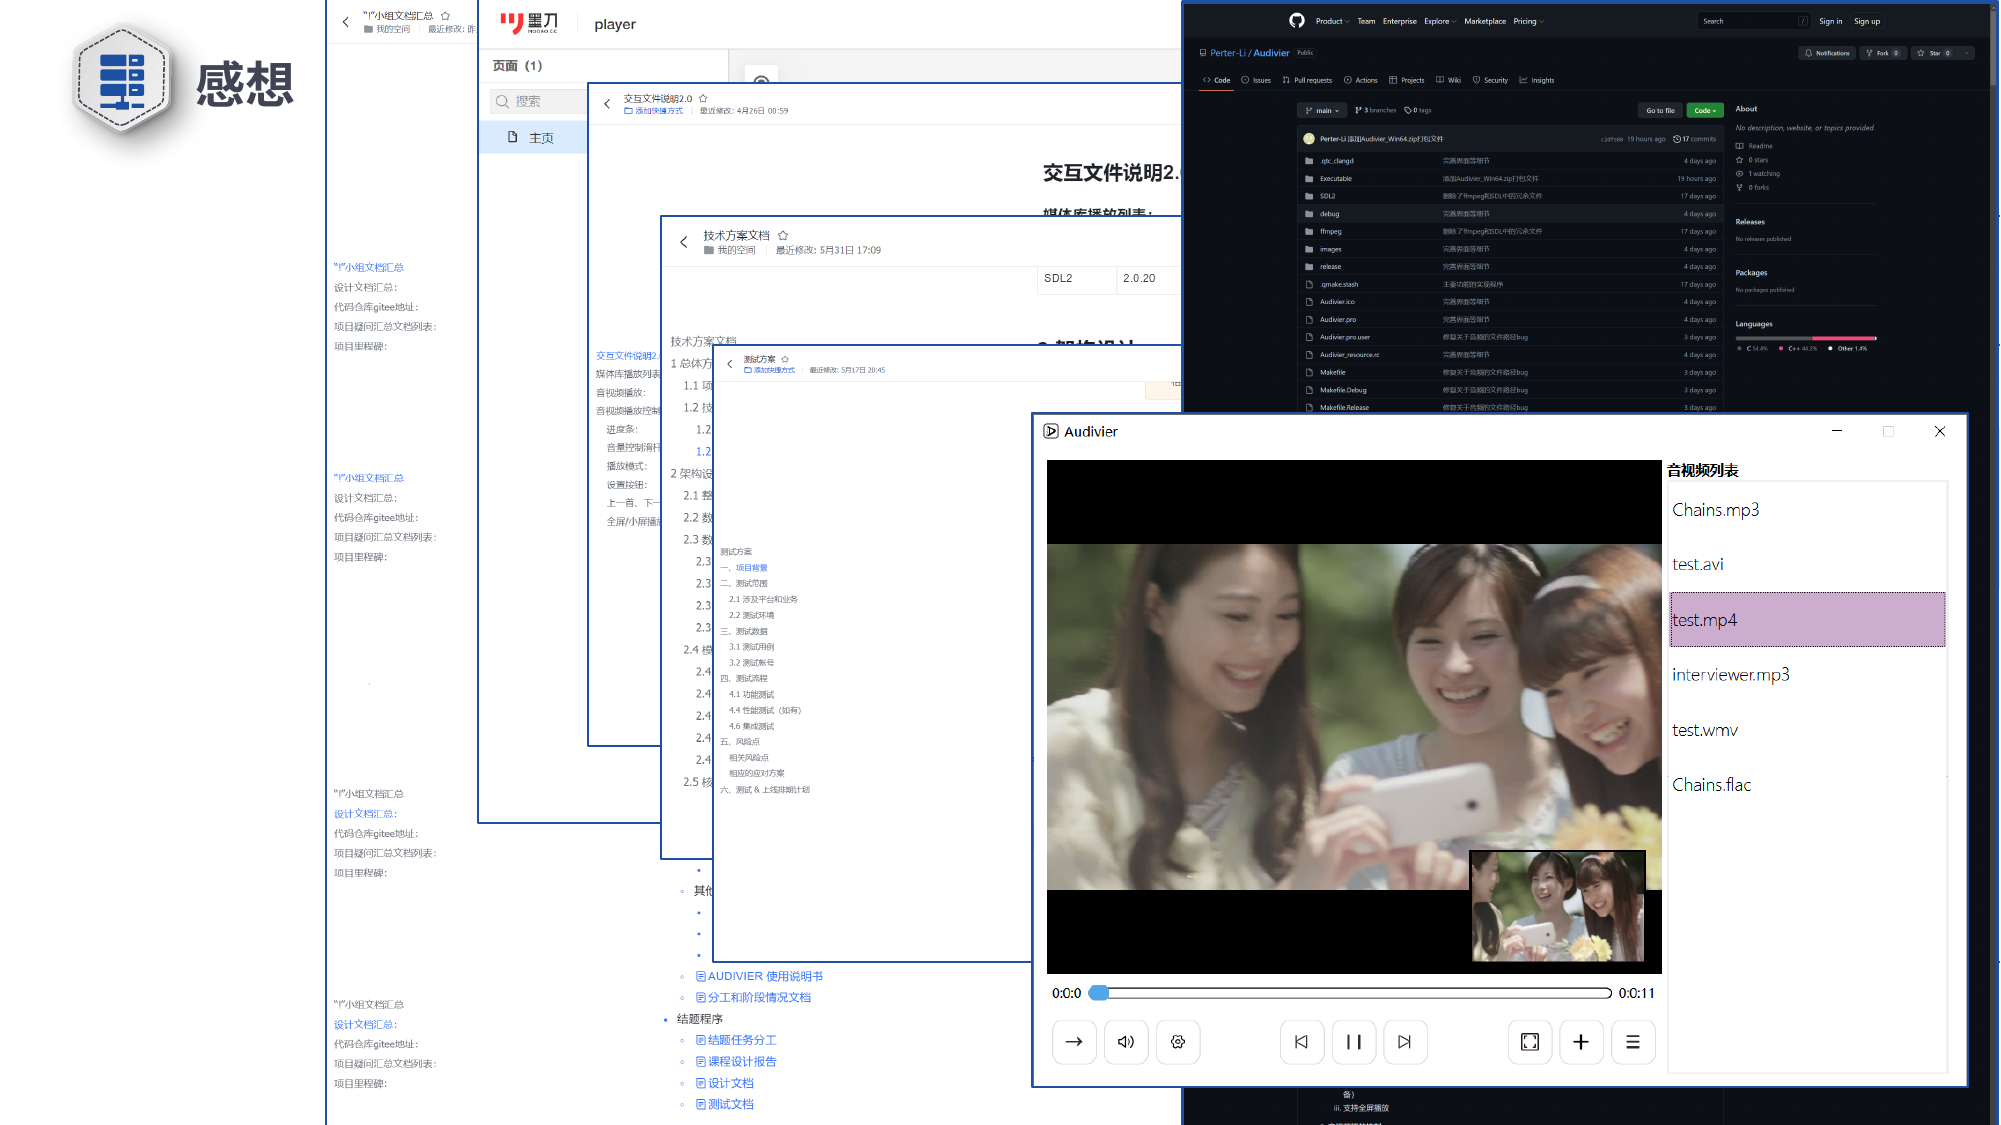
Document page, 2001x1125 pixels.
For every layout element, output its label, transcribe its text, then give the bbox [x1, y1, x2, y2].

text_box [66, 28, 177, 128]
text_box 感想 [184, 47, 325, 119]
picture [326, 0, 2000, 1125]
